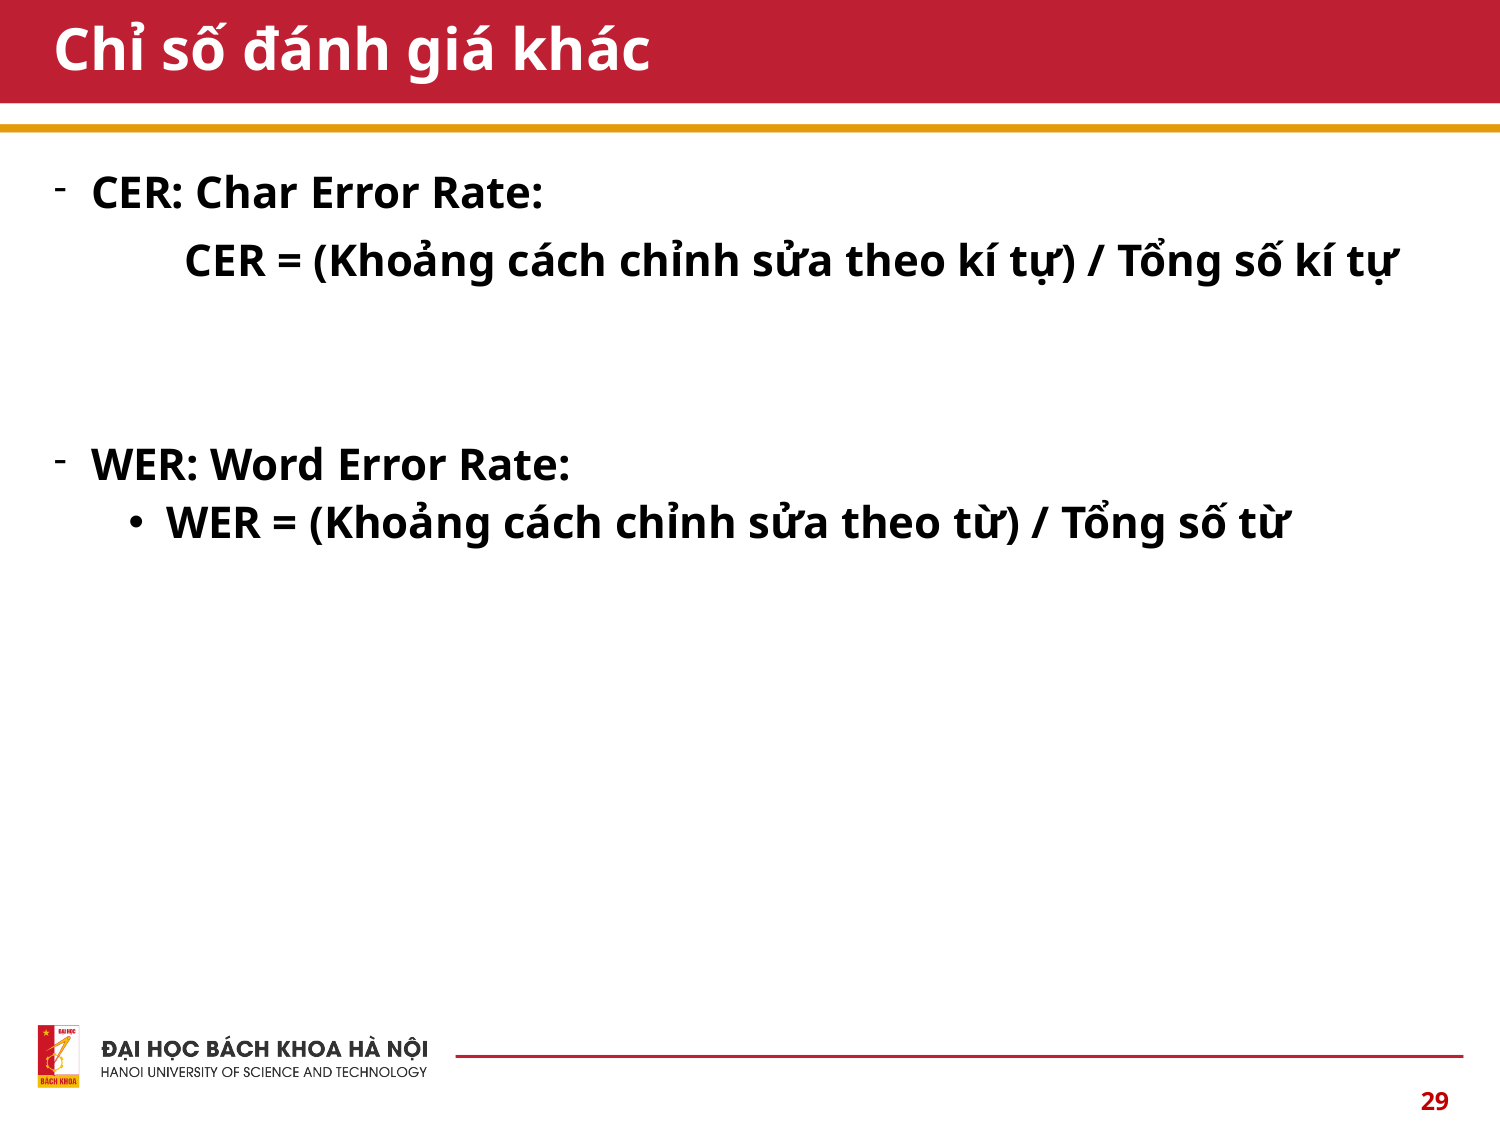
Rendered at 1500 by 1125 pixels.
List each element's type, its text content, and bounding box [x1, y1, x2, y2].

title Chỉ số đánh giá khác [38, 12, 1462, 87]
picture [0, 0, 1500, 1125]
slide_number 29 [1126, 1078, 1464, 1125]
text_box CER: Char Error Rate: CER = (Khoảng cách chỉnh sửa theo kí tự) / Tổng số kí tự WER: Word Error Rate: WER = (Khoảng cách chỉnh sửa theo từ) / Tổng số từ [38, 162, 1416, 681]
